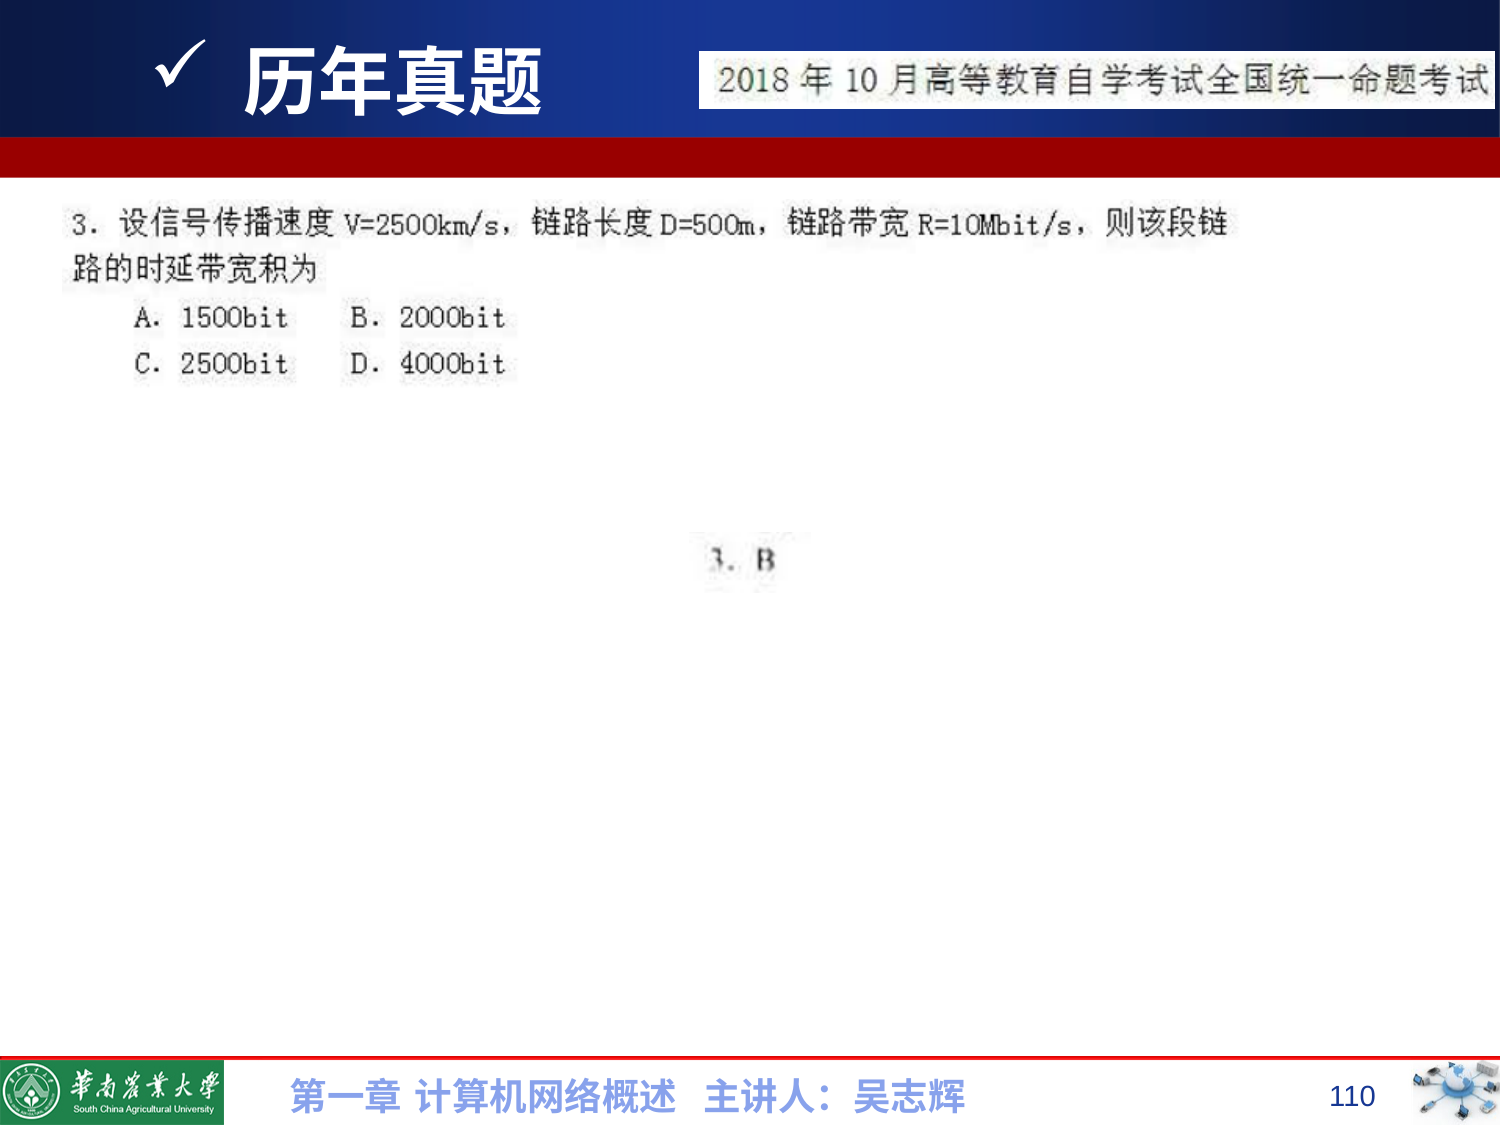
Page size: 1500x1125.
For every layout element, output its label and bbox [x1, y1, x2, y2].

title [149, 34, 1438, 126]
picture [0, 0, 1500, 137]
picture [0, 1056, 1500, 1125]
picture [62, 199, 1246, 390]
picture [688, 532, 812, 593]
slide_number [1325, 1077, 1401, 1113]
footer [287, 1072, 1137, 1115]
